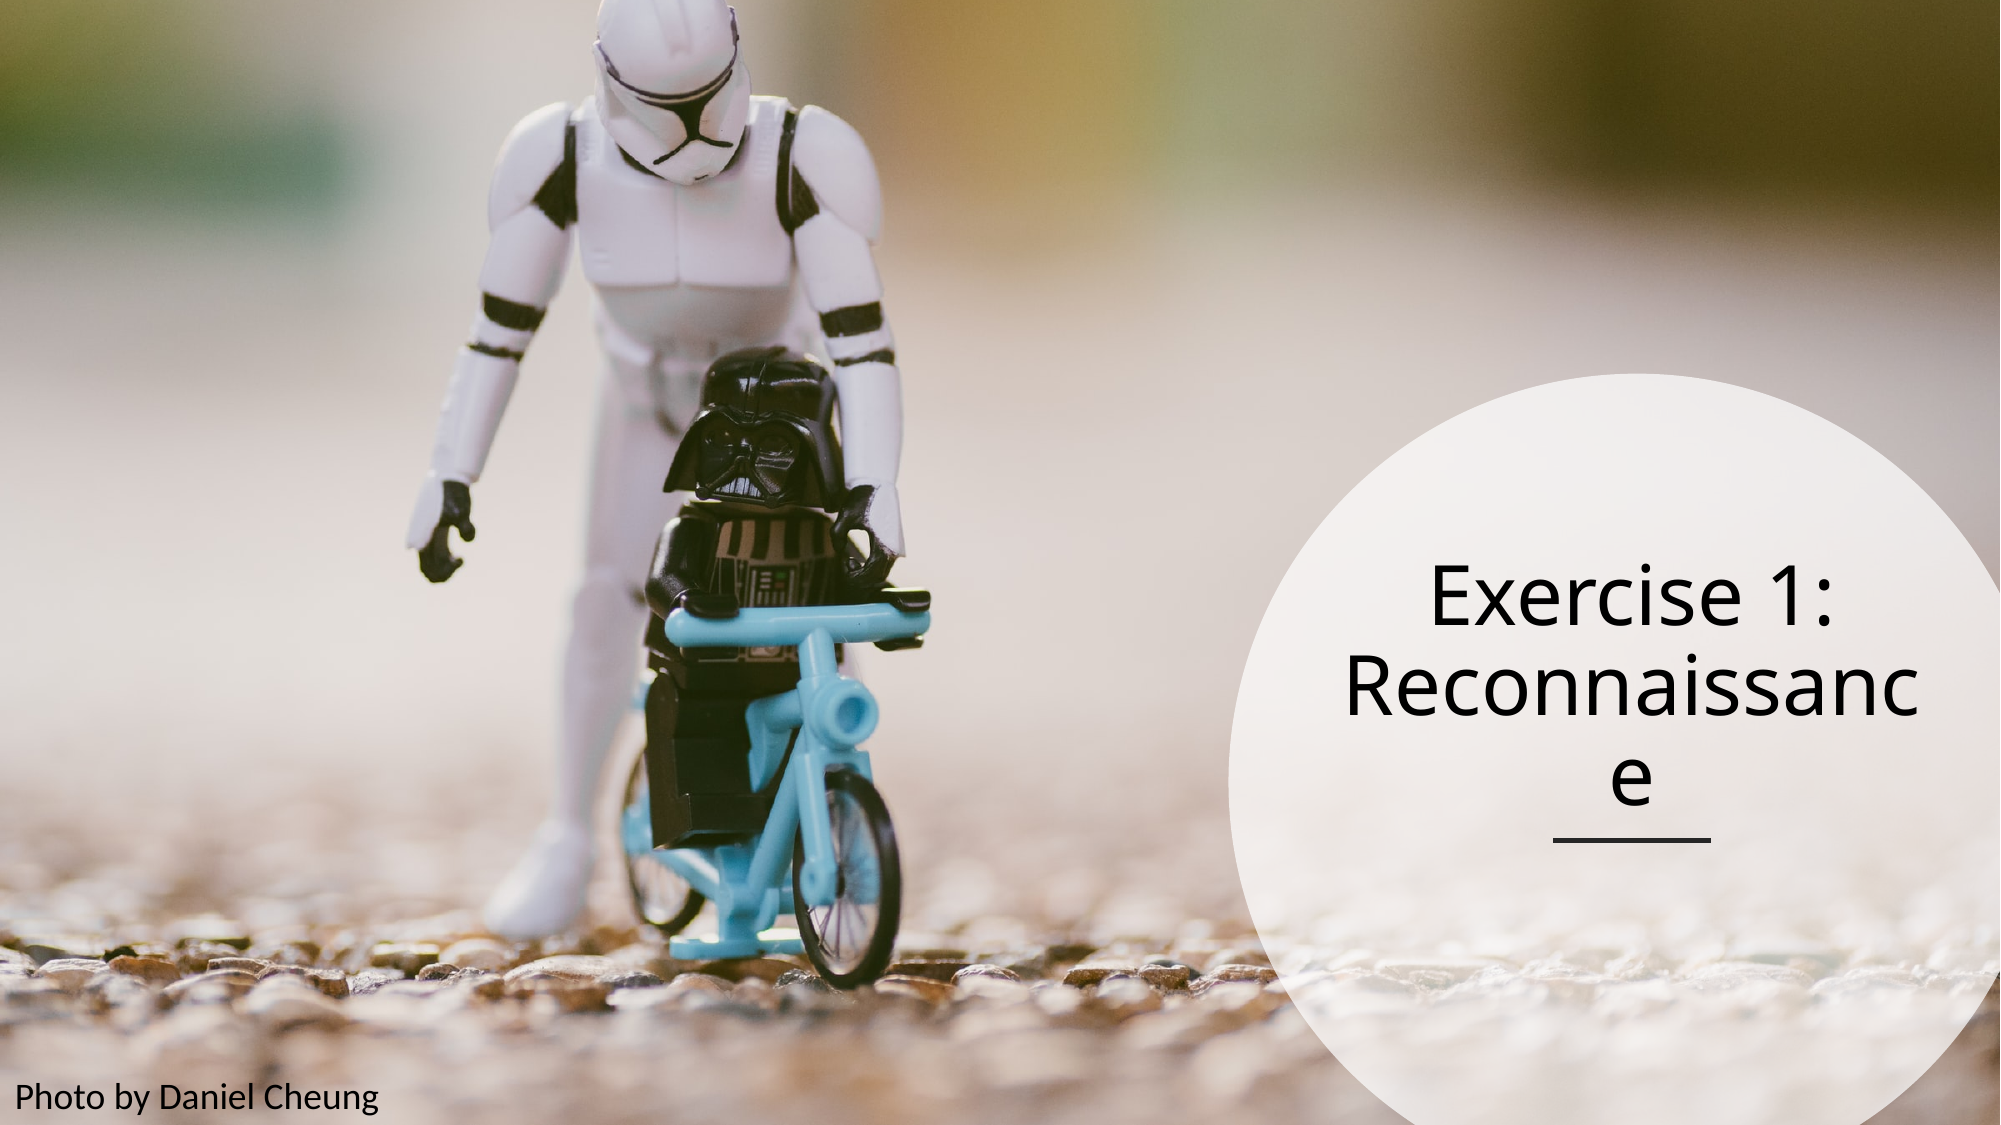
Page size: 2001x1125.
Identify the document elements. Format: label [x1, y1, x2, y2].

list [0, 0, 2000, 1125]
